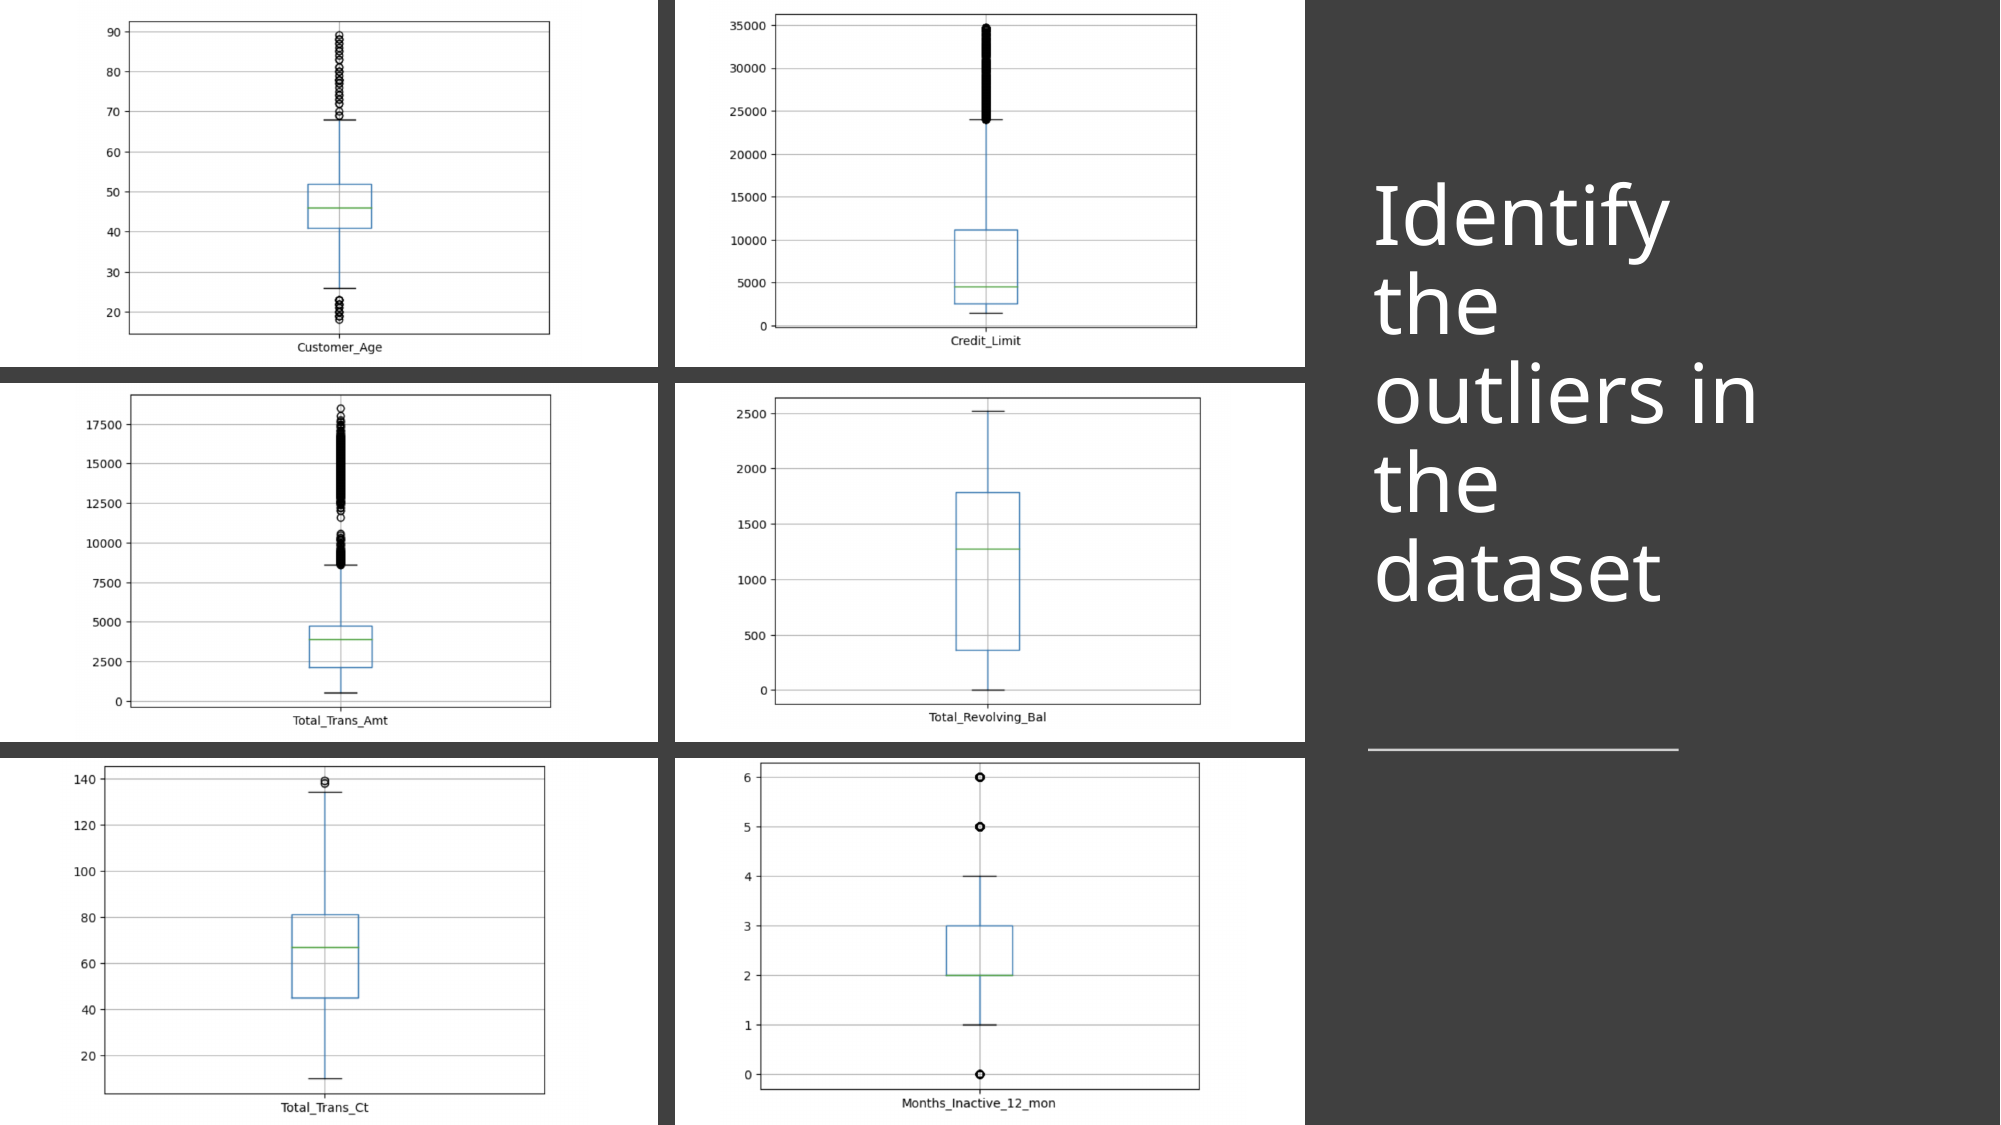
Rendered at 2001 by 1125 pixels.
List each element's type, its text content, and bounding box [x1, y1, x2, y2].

picture [60, 750, 589, 1125]
picture [709, 0, 1231, 350]
picture [60, 375, 589, 749]
picture [720, 741, 1247, 749]
picture [77, 0, 582, 368]
picture [720, 384, 1231, 729]
picture [720, 750, 1247, 1125]
title Identify the outliers in the dataset ﻿﻿ [1358, 165, 1825, 716]
text_box [1304, 0, 2000, 1125]
